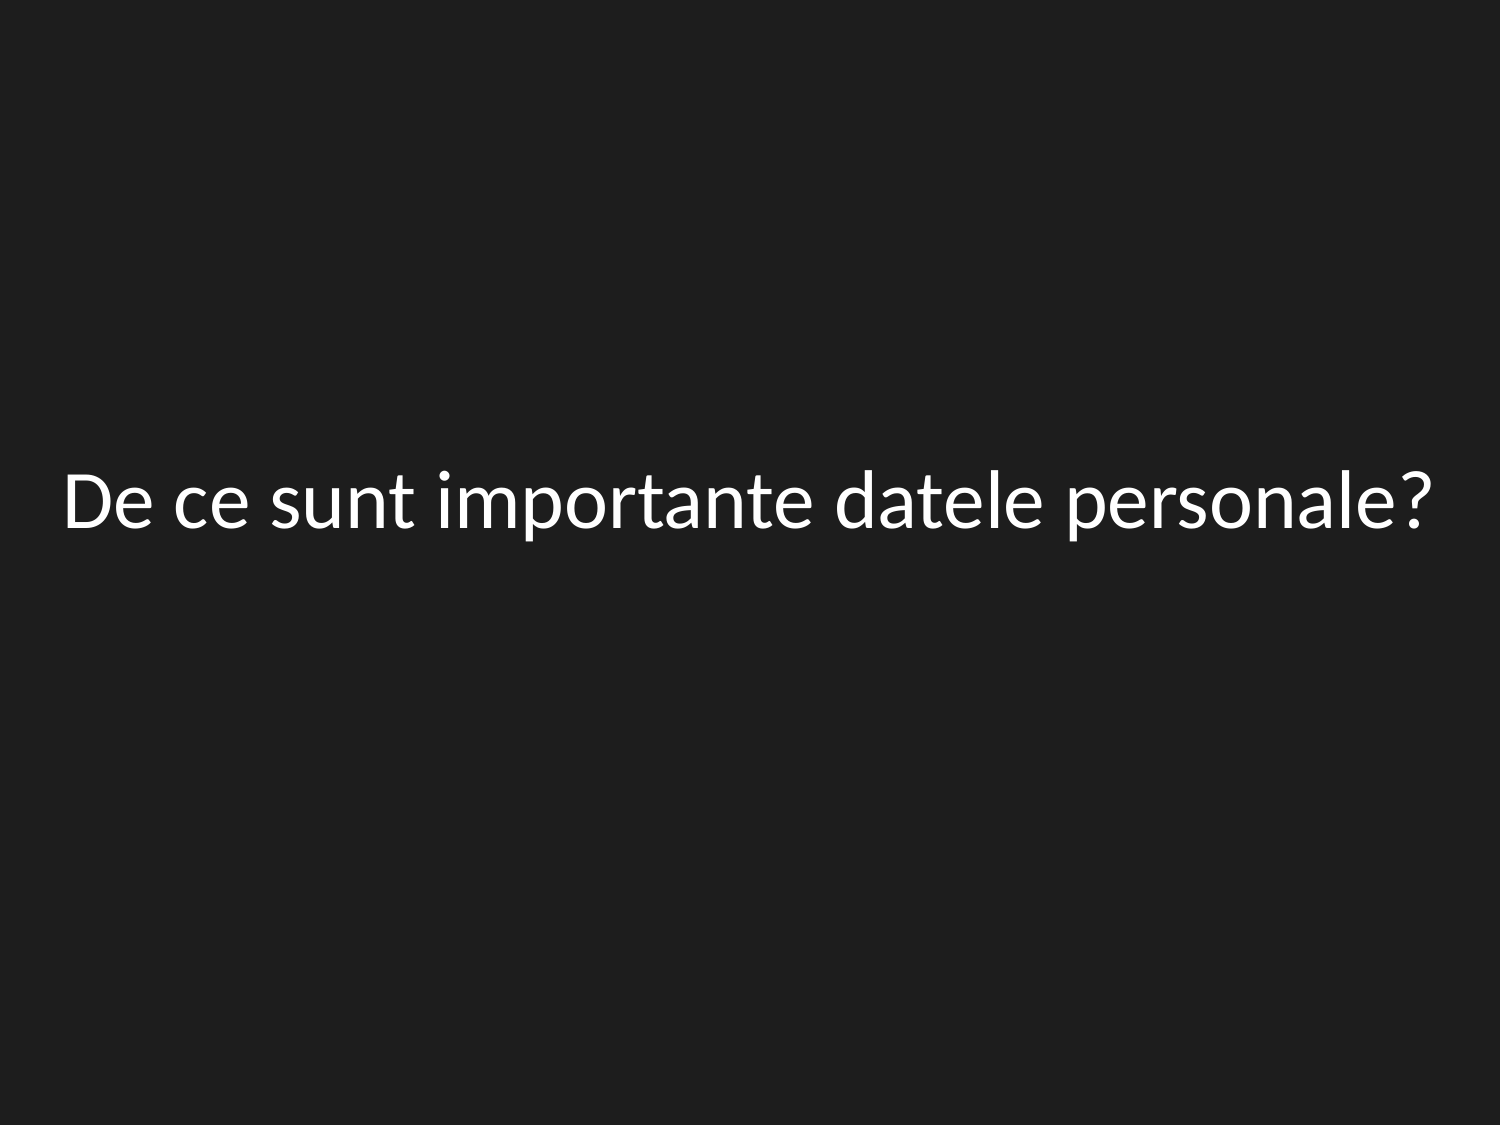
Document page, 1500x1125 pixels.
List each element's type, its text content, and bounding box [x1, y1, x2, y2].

text_box De ce sunt importante datele personale? [0, 437, 1500, 553]
